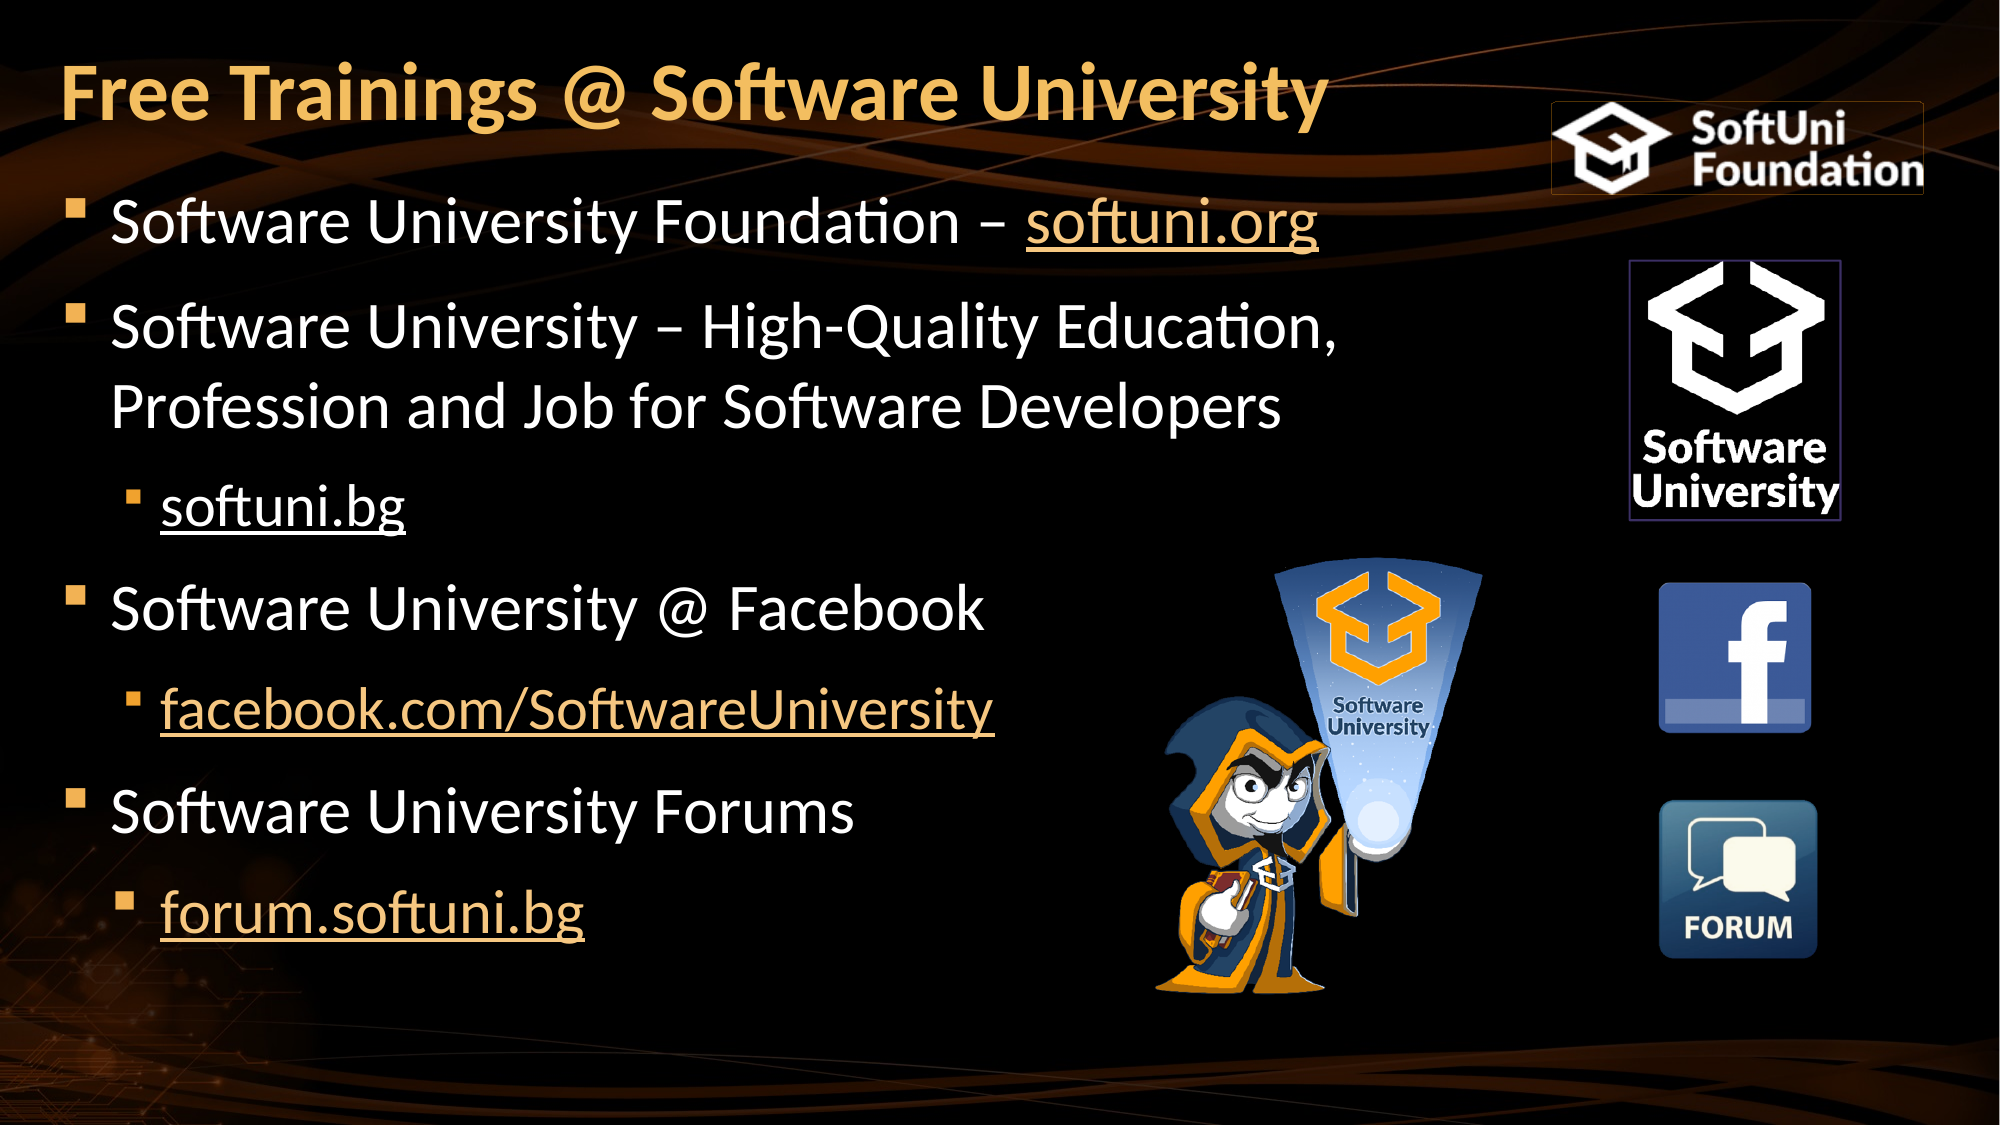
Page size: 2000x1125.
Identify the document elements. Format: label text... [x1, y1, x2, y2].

picture [0, 0, 2000, 1125]
title Free Trainings @ Software University [42, 16, 1532, 170]
list Software University Foundation – softuni.org Software University – High-Quality Education, Profession and Job for Software Developers softuni.bg Software University @ Facebook facebook.com/SoftwareUniversity Software University Forums forum.softuni.bg [42, 170, 1591, 1096]
